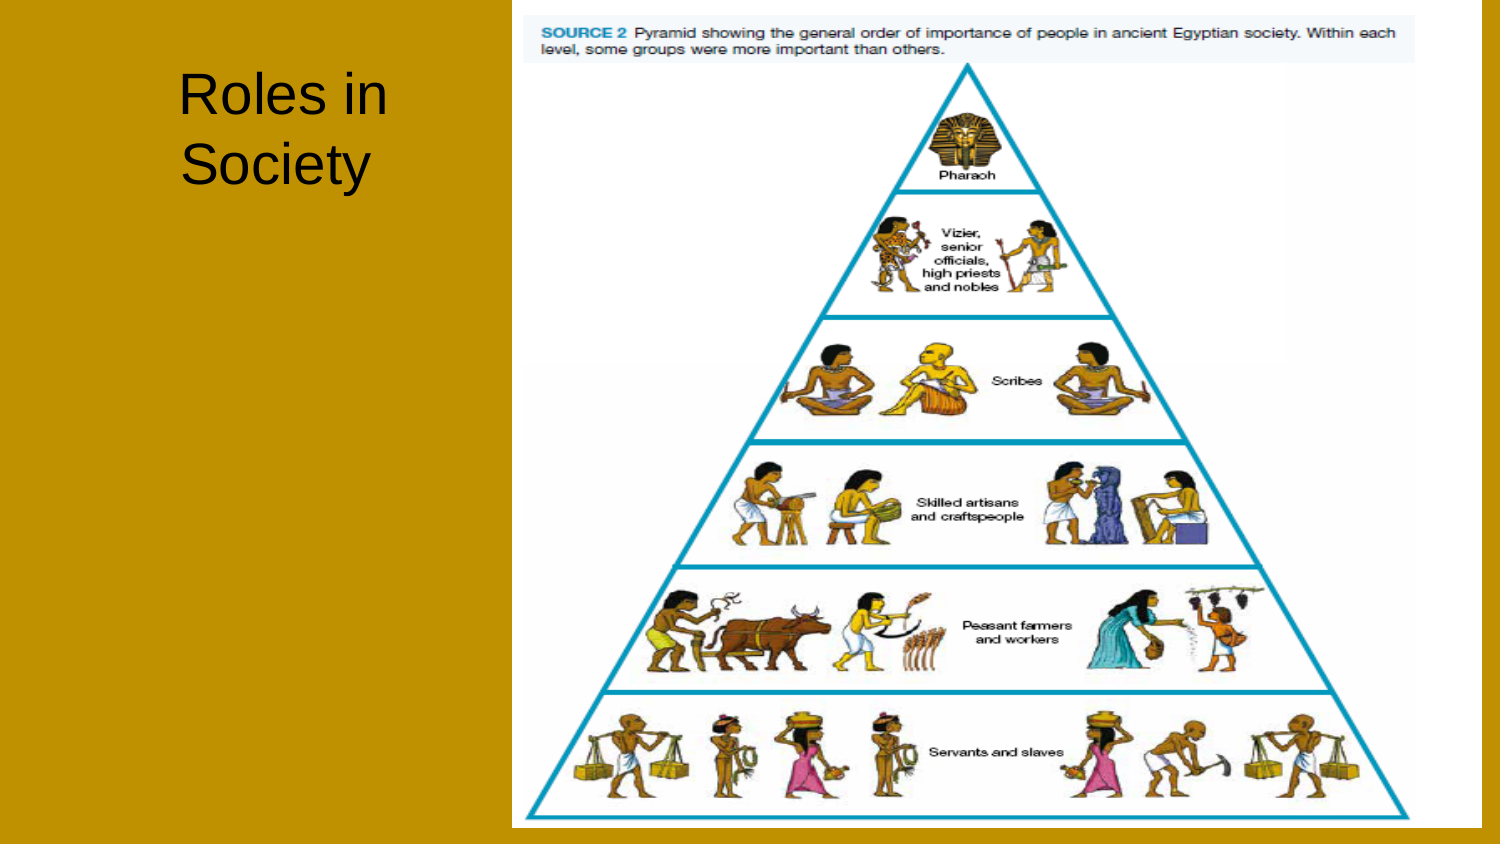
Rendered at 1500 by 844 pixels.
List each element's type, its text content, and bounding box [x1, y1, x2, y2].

title Roles in Society [75, 33, 493, 219]
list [512, 0, 1482, 829]
